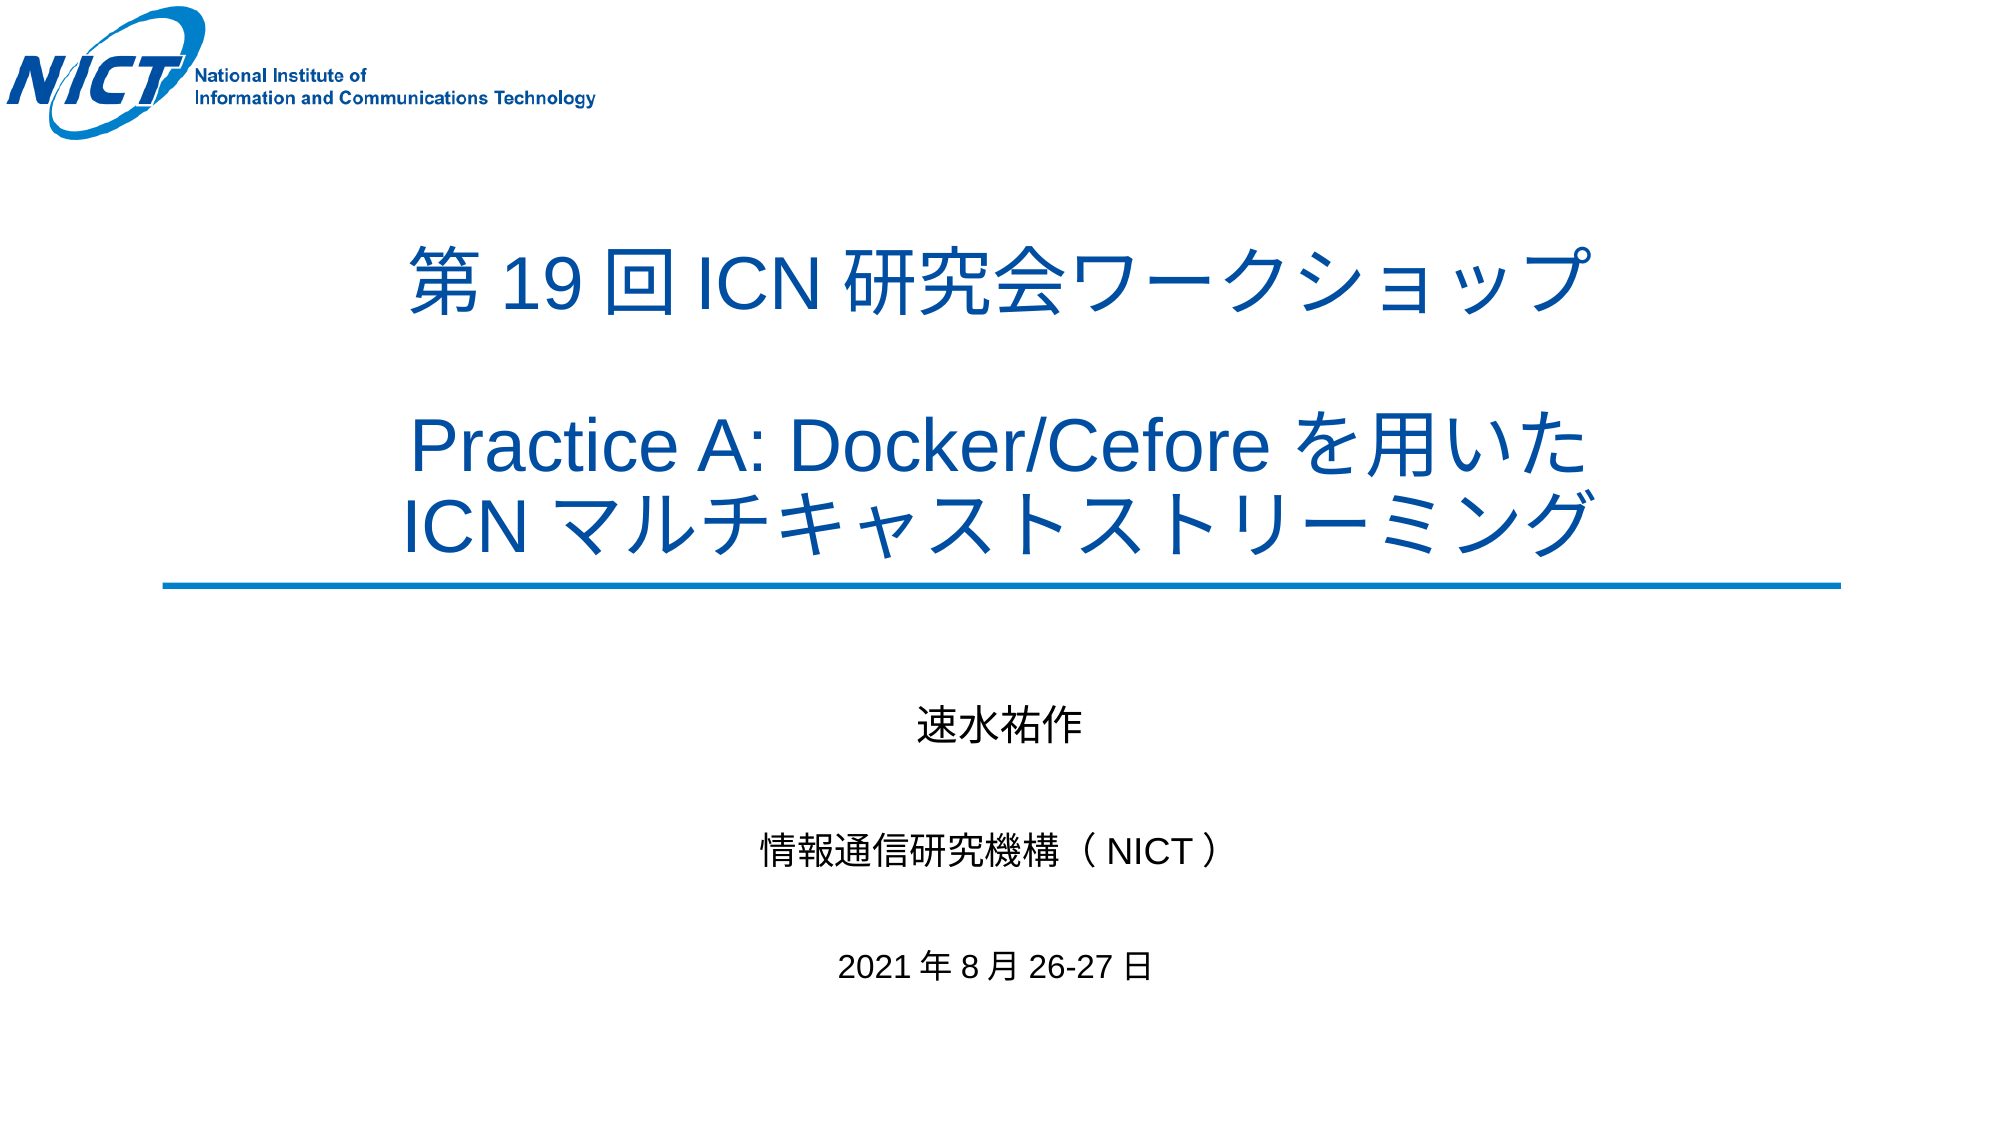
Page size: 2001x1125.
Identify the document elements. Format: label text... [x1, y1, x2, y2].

subtitle 速水祐作 情報通信研究機構（NICT） 2021年8月26-27日 [437, 697, 1563, 1048]
title 第19回ICN研究会ワークショップ Practice A: Docker/Ceforeを用いた ICNマルチキャストストリーミング [249, 184, 1750, 576]
